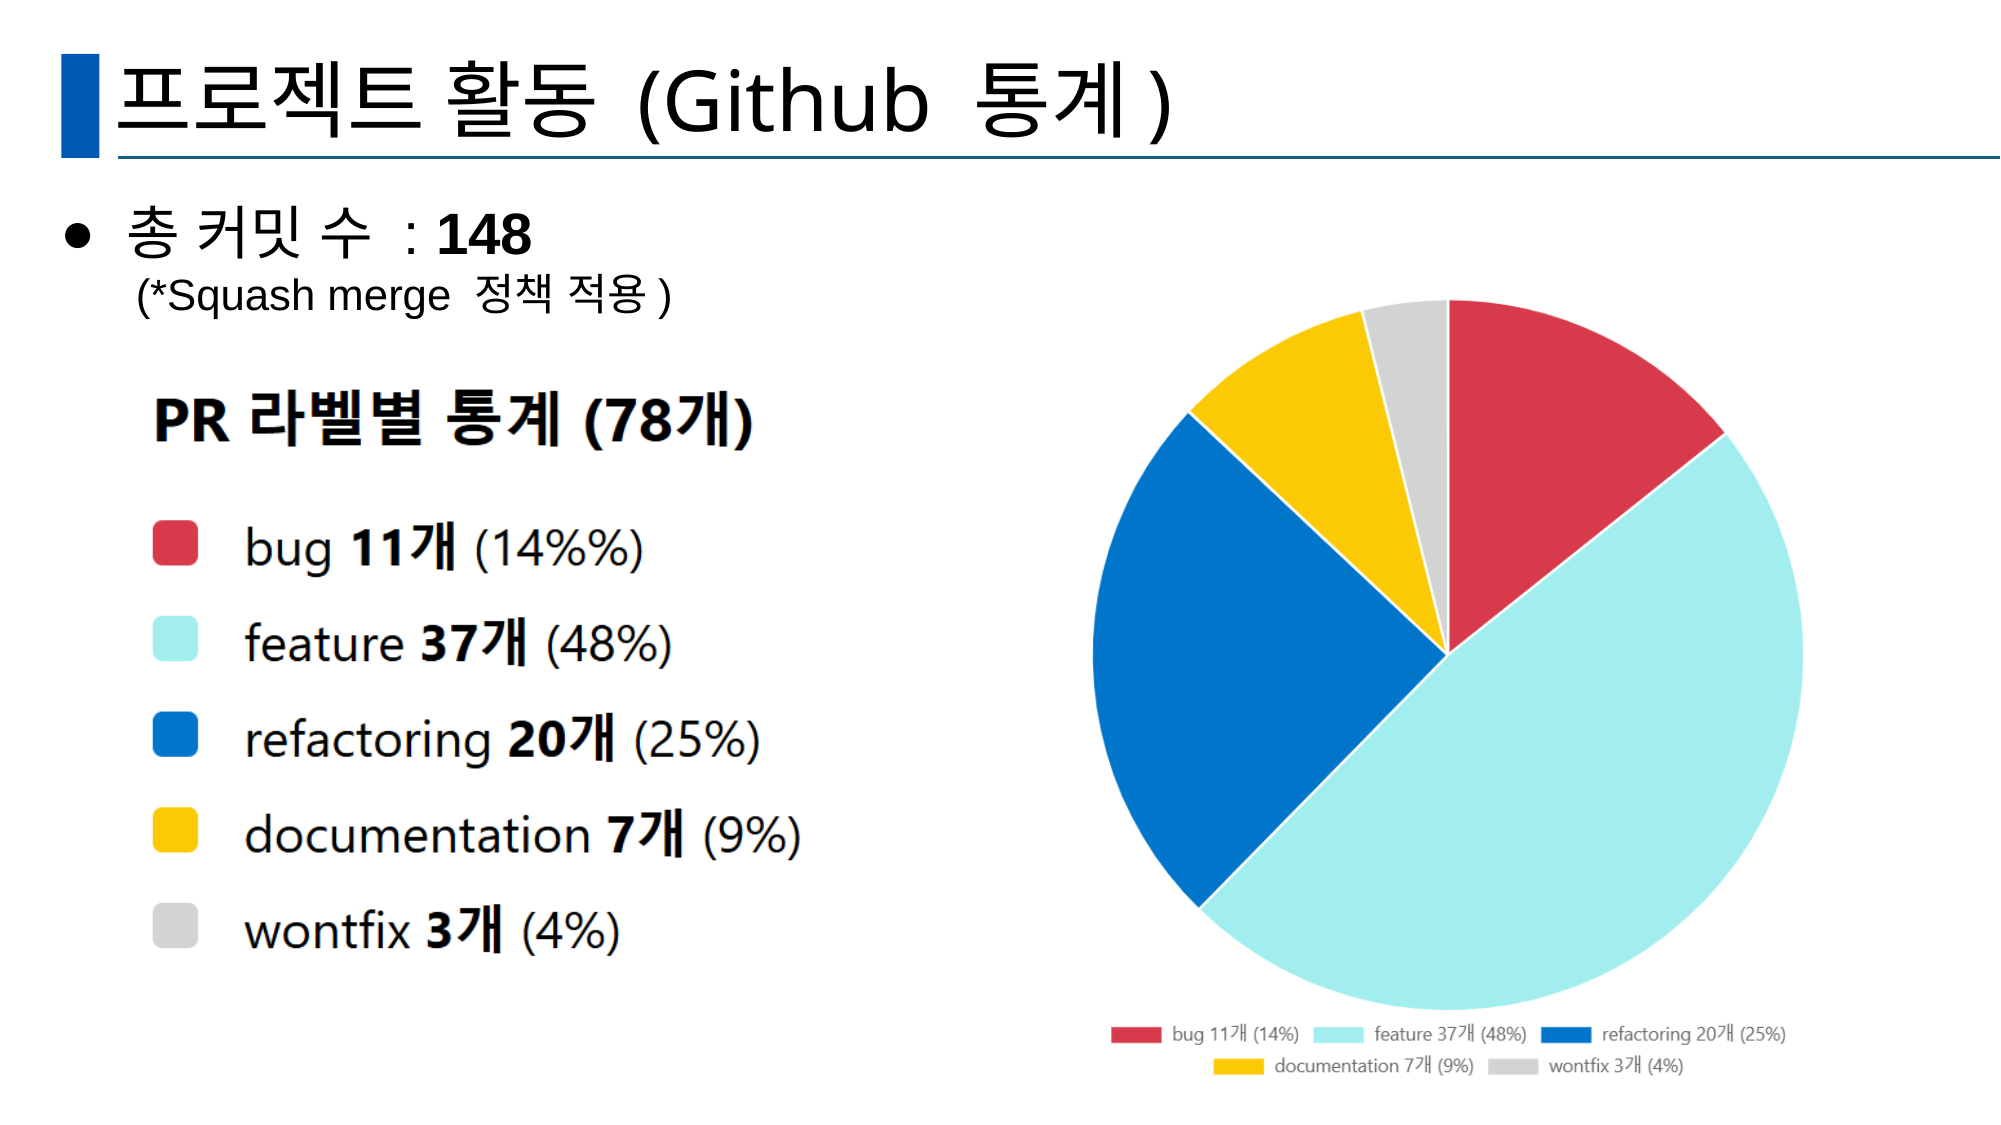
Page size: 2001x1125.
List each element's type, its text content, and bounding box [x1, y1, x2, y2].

title 프로젝트 활동 (Github 통계) [99, 50, 1825, 158]
picture [131, 372, 876, 1000]
text_box 총 커밋 수 : 148 (*Squash merge 정책 적용) [36, 196, 1963, 329]
picture [1034, 286, 1825, 1086]
